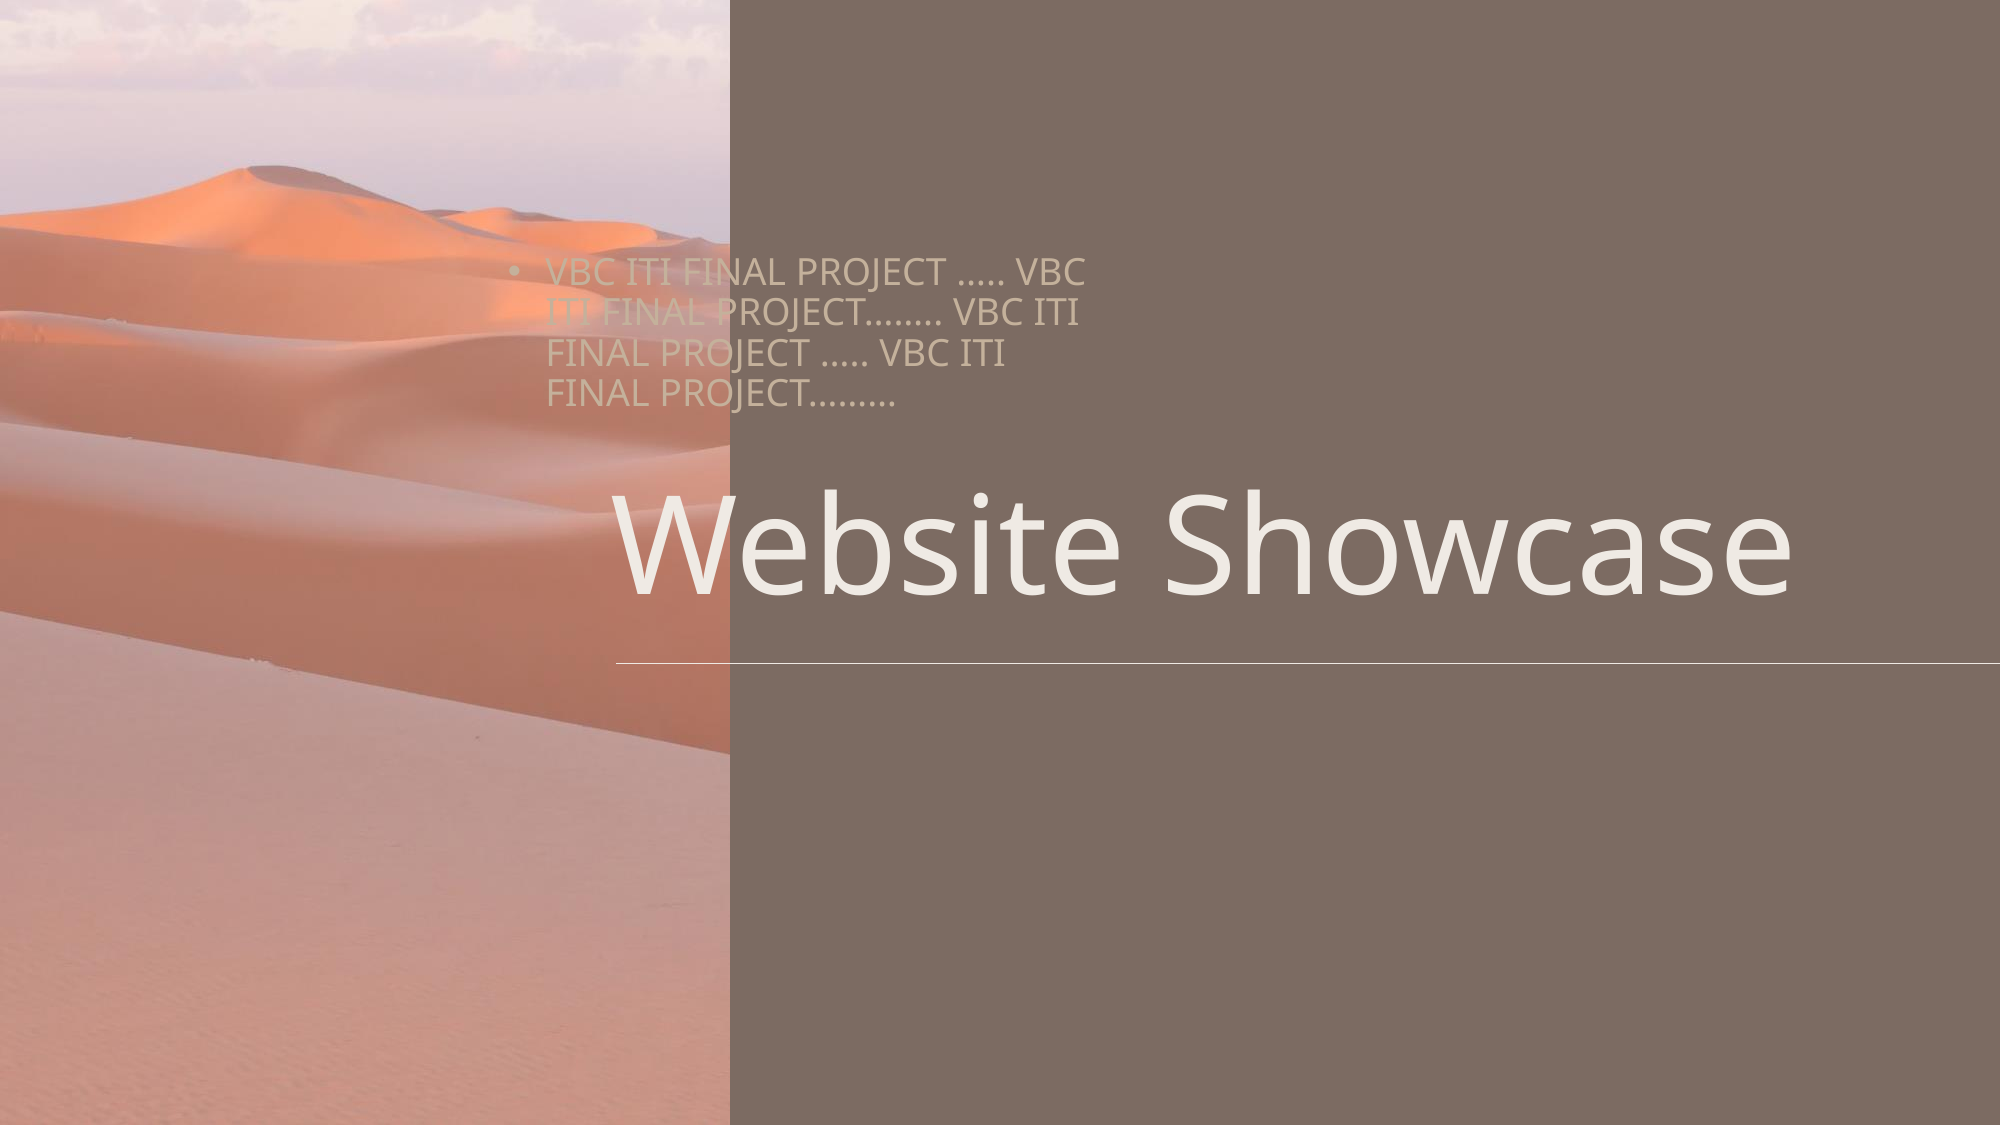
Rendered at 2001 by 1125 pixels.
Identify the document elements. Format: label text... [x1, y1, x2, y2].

picture [0, 0, 730, 1125]
list VBC ITI Final Project ….. VBC ITI Final Project…….. VBC ITI Final Project ….. VBC ITI Final Project……… [492, 245, 1111, 864]
title Website Showcase [595, 356, 1839, 632]
